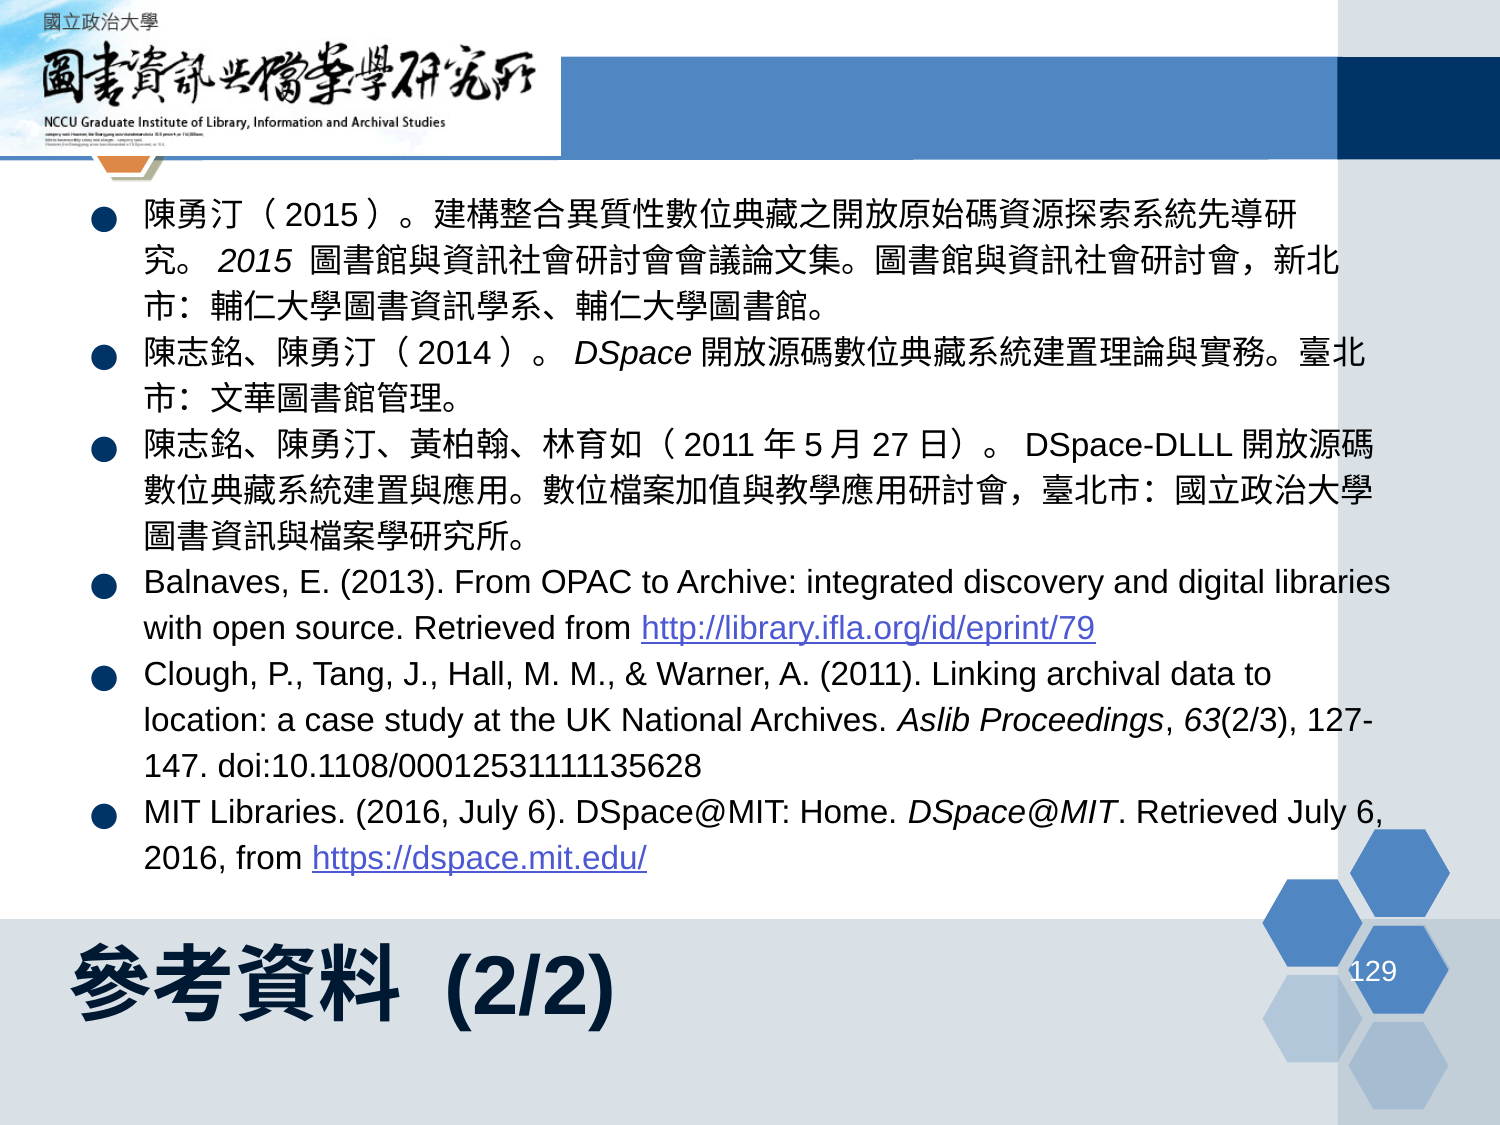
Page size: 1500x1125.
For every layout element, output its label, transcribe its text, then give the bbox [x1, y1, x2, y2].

title 參考資料 (2/2) [53, 915, 1244, 1025]
slide_number ‹#› [1333, 951, 1460, 989]
list 陳勇汀（2015）。建構整合異質性數位典藏之開放原始碼資源探索系統先導研究。2015 圖書館與資訊社會研討會會議論文集。圖書館與資訊社會研討會，新北市：輔仁大學圖書資訊學系、輔仁大學圖書館。 陳志銘、陳勇汀（2014）。DSpace開放源碼數位典藏系統建置理論與實務。臺北市：文華圖書館管理。 陳志銘、陳勇汀、黃柏翰、林育如（2011年5月27日）。DSpace-DLLL開放源碼數位典藏系統建置與應用。數位檔案加值與教學應用研討會，臺北市：國立政治大學圖書資訊與檔案學研究所。 Balnaves, E. (2013). From OPAC to Archive: integrated discovery and digital libraries with open source. Retrieved from http://library.ifla.org/id/eprint/79 Clough, P., Tang, J., Hall, M. M., & Warner, A. (2011). Linking archival data to location: a case study at the UK National Archives. Aslib Proceedings, 63(2/3), 127-147. doi:10.1108/00012531111135628 MIT Libraries. (2016, July 6). DSpace@MIT: Home. DSpace@MIT. Retrieved July 6, 2016, from https://dspace.mit.edu/ [53, 172, 1412, 897]
picture [0, 0, 561, 156]
